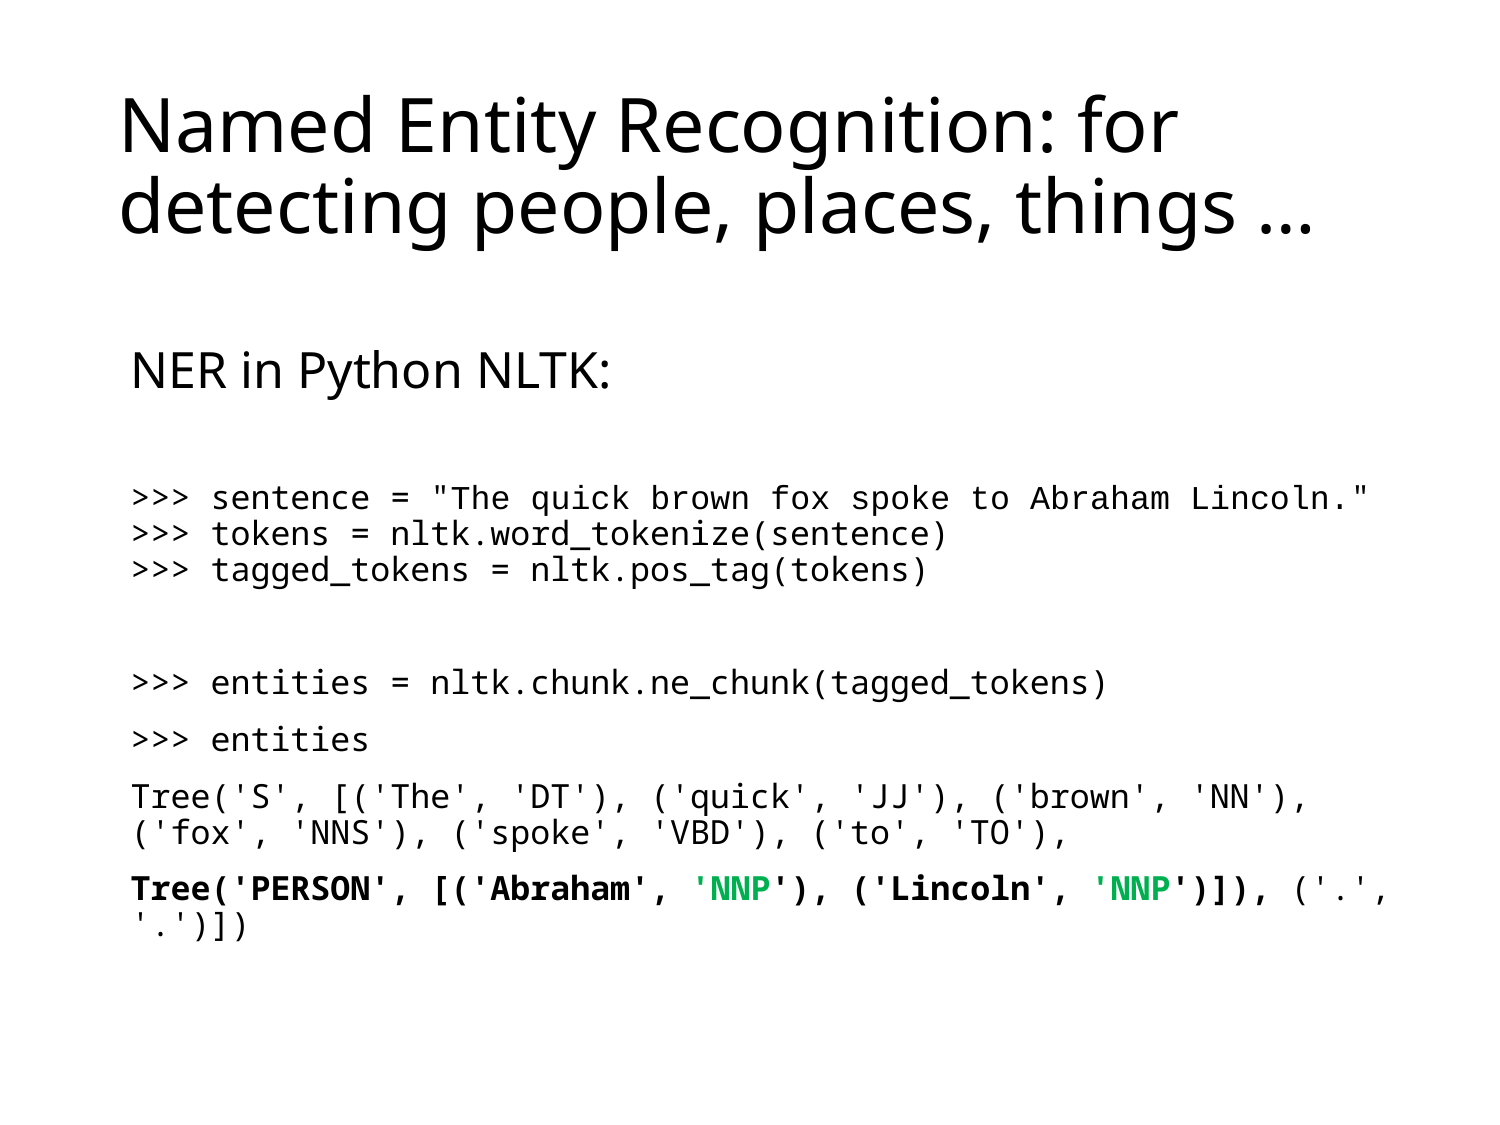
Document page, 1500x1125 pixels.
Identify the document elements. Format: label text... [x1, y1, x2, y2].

title Named Entity Recognition: for detecting people, places, things … [103, 59, 1397, 278]
list NER in Python NLTK: >>> sentence = "The quick brown fox spoke to Abraham Lincoln." >>> tokens = nltk.word_tokenize(sentence) >>> tagged_tokens = nltk.pos_tag(tokens) >>> entities = nltk.chunk.ne_chunk(tagged_tokens) >>> entities Tree('S', [('The', 'DT'), ('quick', 'JJ'), ('brown', 'NN'), ('fox', 'NNS'), ('spoke', 'VBD'), ('to', 'TO'), Tree('PERSON', [('Abraham', 'NNP'), ('Lincoln', 'NNP')]), ('.', '.')]) [115, 337, 1425, 1045]
